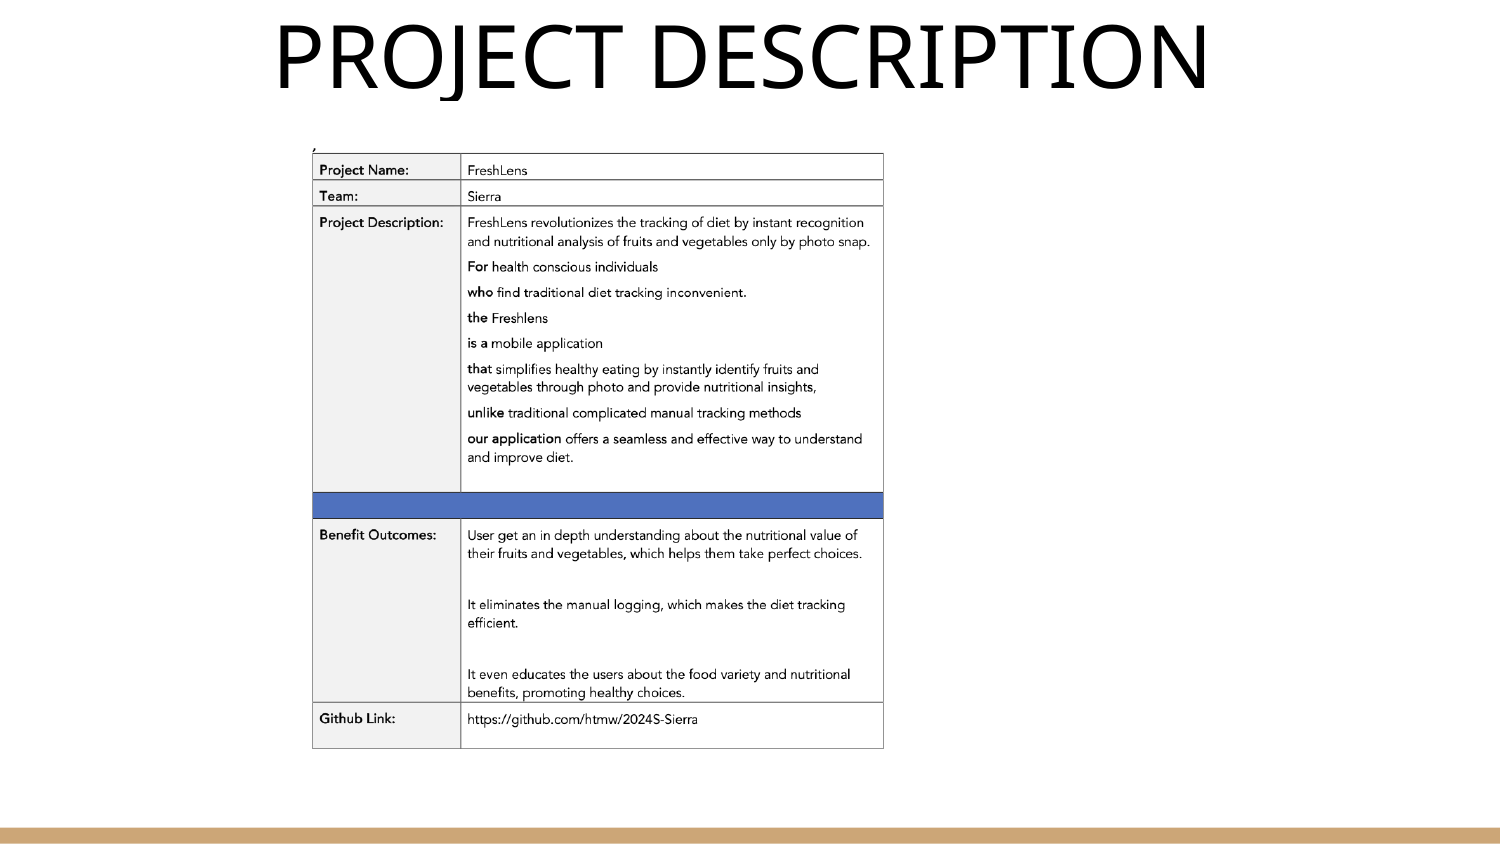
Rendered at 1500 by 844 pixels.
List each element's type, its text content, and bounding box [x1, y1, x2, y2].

title PROJECT DESCRIPTION [257, 0, 1500, 122]
picture [268, 101, 929, 824]
